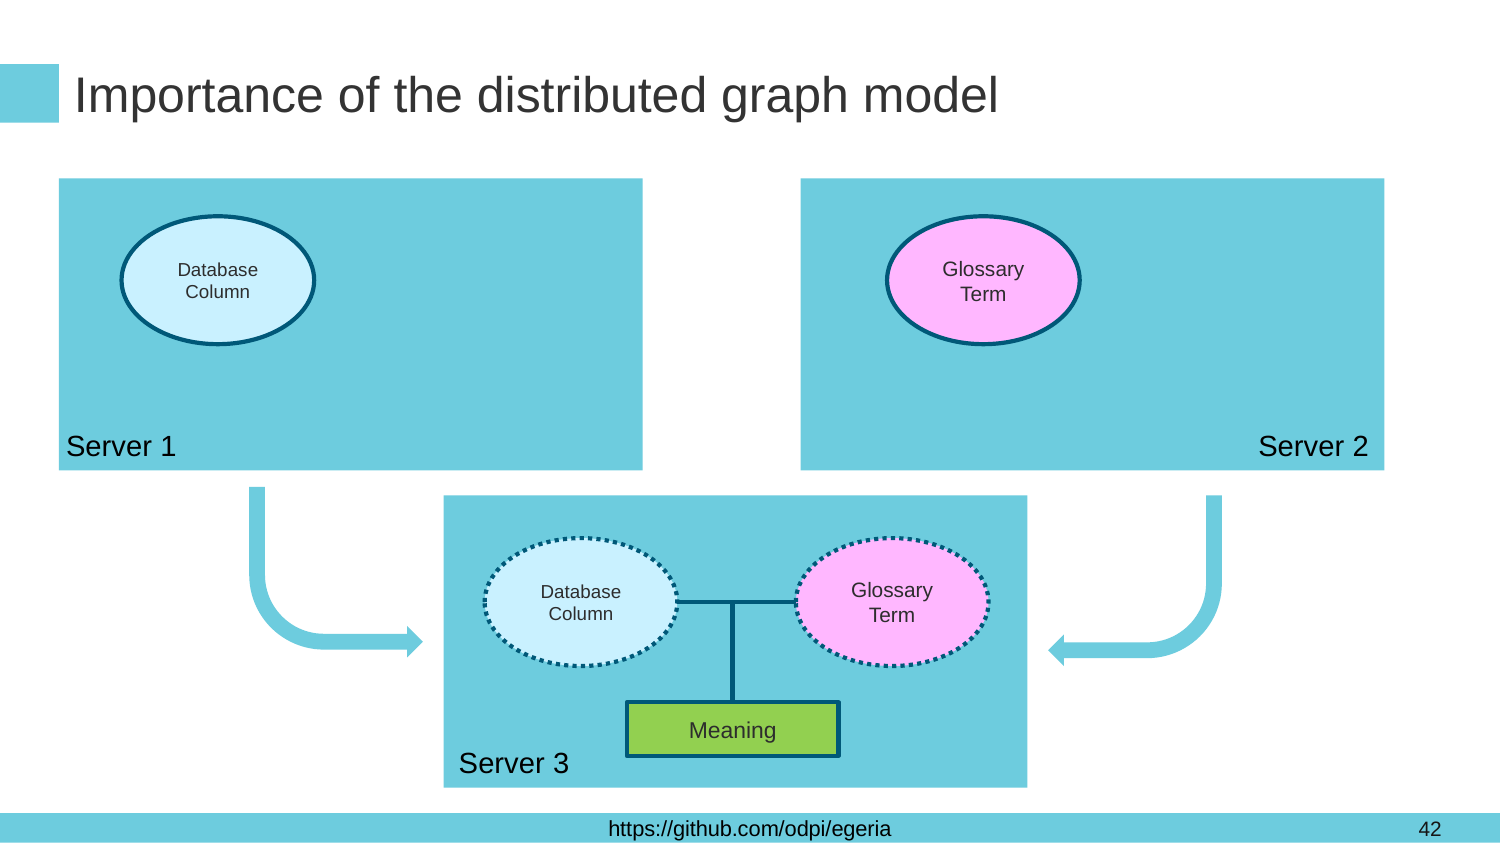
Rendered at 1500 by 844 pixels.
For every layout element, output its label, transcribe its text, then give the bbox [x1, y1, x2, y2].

text_box [247, 484, 425, 660]
text_box Server 2 [1243, 420, 1385, 470]
text_box Database Column [119, 214, 317, 347]
text_box [57, 176, 645, 472]
text_box [799, 176, 1386, 472]
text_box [626, 601, 839, 757]
text_box Server 3 [444, 737, 585, 787]
text_box [1046, 493, 1224, 668]
text_box Database Column [482, 536, 680, 669]
title Importance of the distributed graph model [58, 47, 1449, 141]
text_box Glossary Term [884, 214, 1082, 347]
text_box Glossary Term [793, 536, 991, 669]
text_box Server 1 [51, 420, 192, 470]
text_box [442, 493, 1029, 790]
slide_number 42 [1403, 813, 1494, 843]
